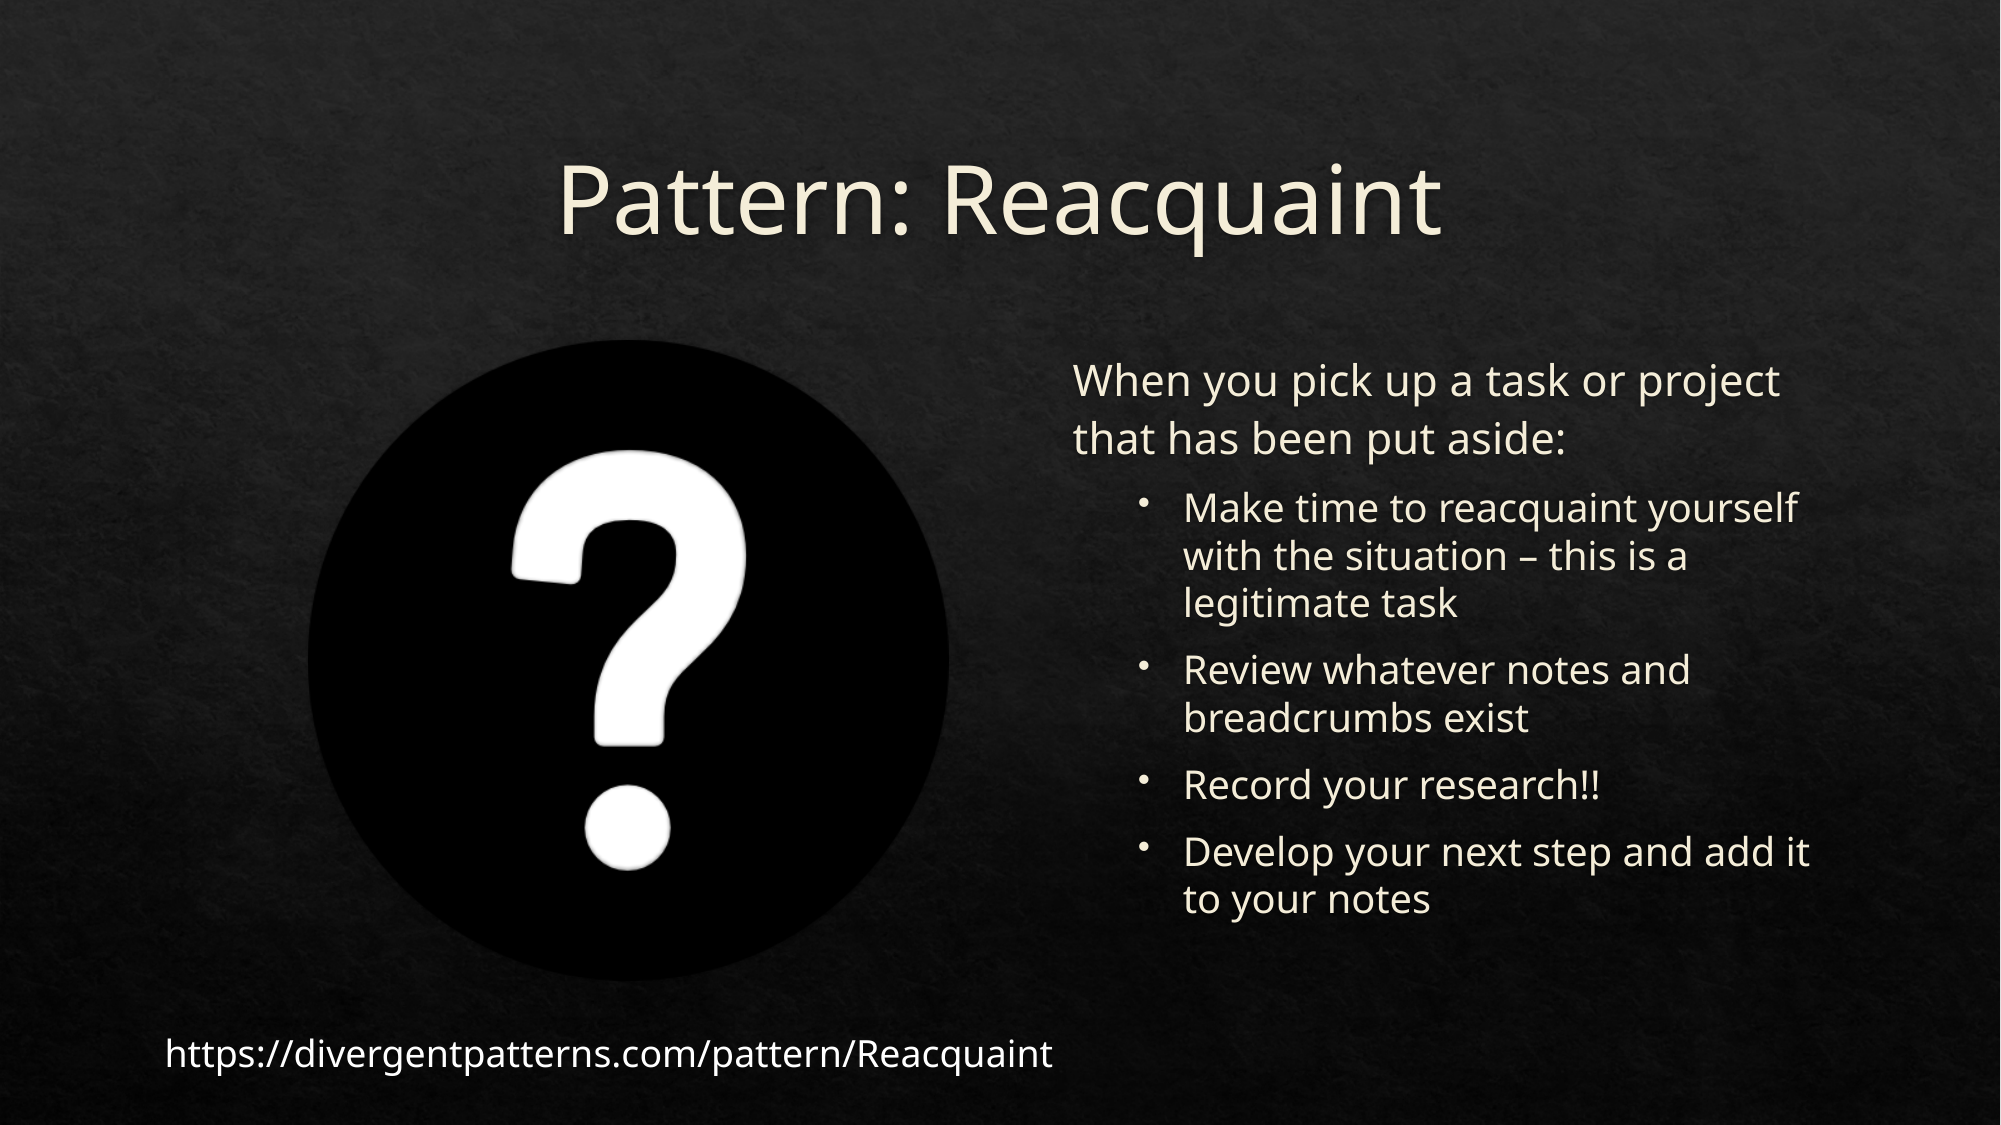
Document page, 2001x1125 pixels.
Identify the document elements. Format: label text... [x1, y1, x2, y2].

text_box https://divergentpatterns.com/pattern/Reacquaint [149, 1023, 1469, 1083]
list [308, 340, 949, 981]
title Pattern: Reacquaint [149, 99, 1849, 307]
list When you pick up a task or project that has been put aside: Make time to reacquaint yourself with the situation – this is a legitimate task Review whatever notes and breadcrumbs exist Record your research!! Develop your next step and add it to your notes [1051, 340, 1849, 935]
